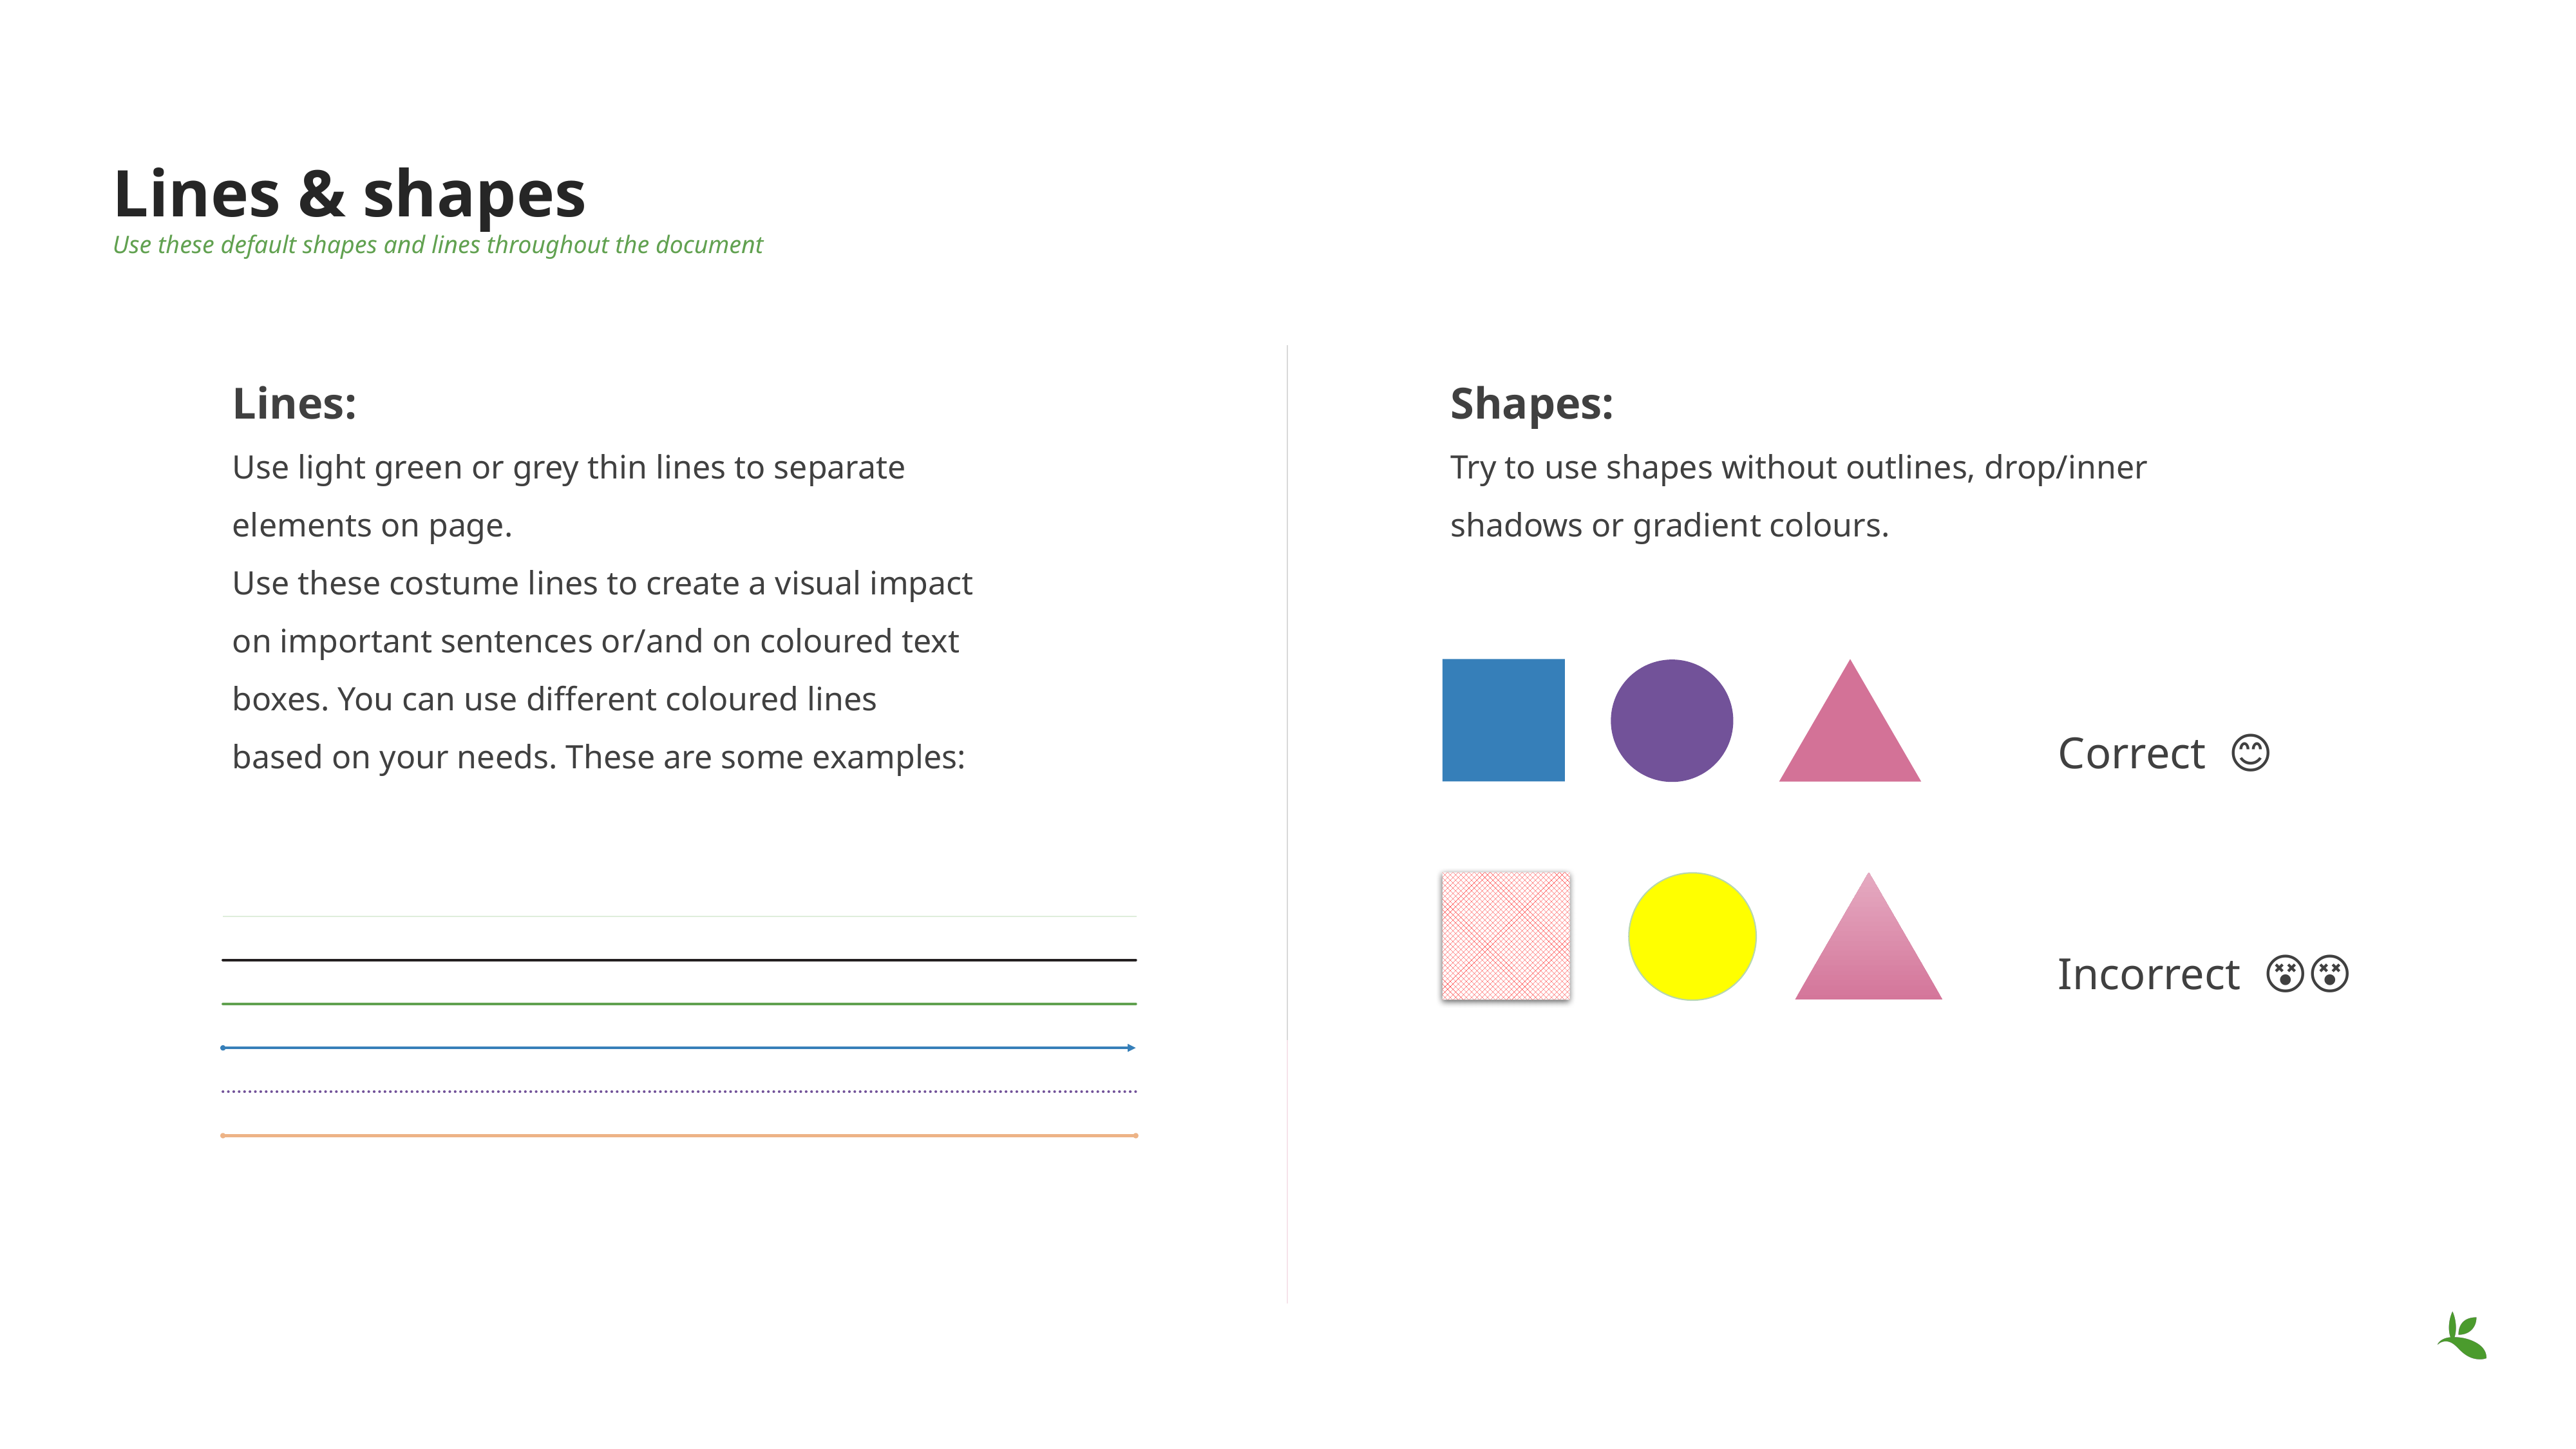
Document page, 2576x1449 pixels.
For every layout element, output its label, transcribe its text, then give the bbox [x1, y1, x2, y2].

title Lines & shapes Use these default shapes and lines throughout the document [74, 113, 2501, 269]
picture [2424, 1297, 2500, 1374]
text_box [1442, 659, 2443, 783]
text_box Lines: Use light green or grey thin lines to separate elements on page. Use these costume lines to create a visual impact on important sentences or/and on coloured text boxes. You can use different coloured lines based on your needs. These are some examples: [223, 345, 984, 780]
text_box Shapes: Try to use shapes without outlines, drop/inner shadows or gradient colours. [1441, 345, 2202, 625]
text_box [1442, 872, 2367, 1004]
